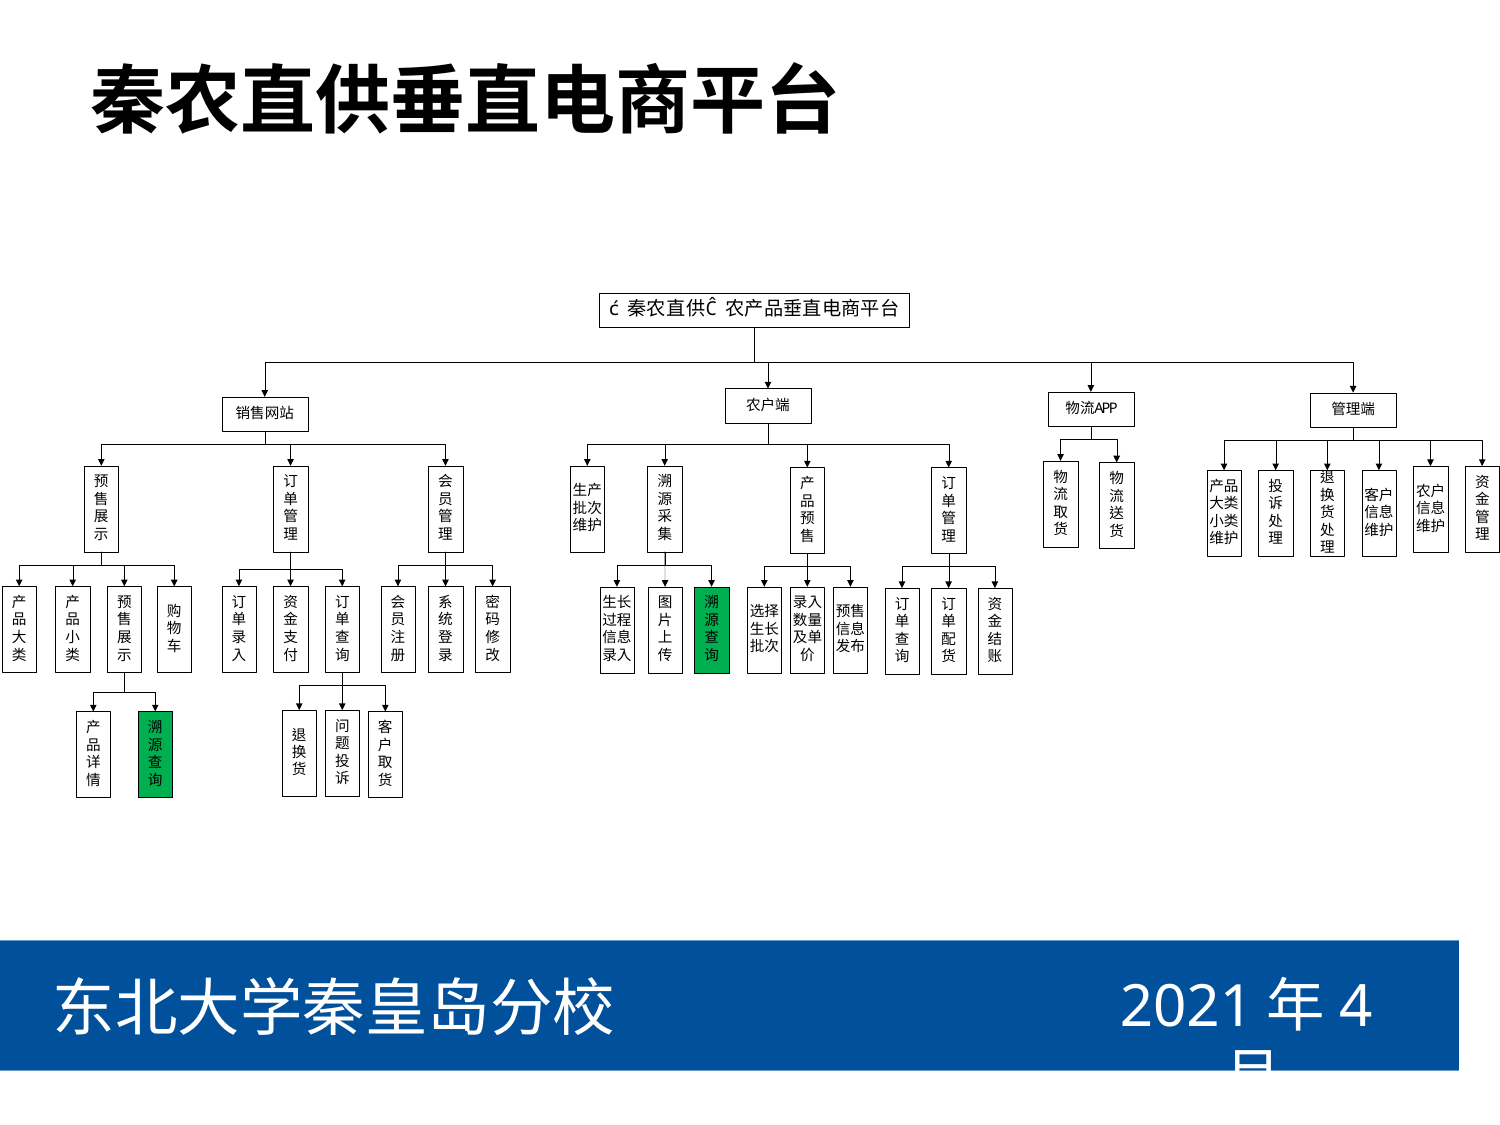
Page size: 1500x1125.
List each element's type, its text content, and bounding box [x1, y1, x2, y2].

title 秦农直供垂直电商平台 [74, 44, 1188, 153]
picture [0, 290, 1500, 799]
